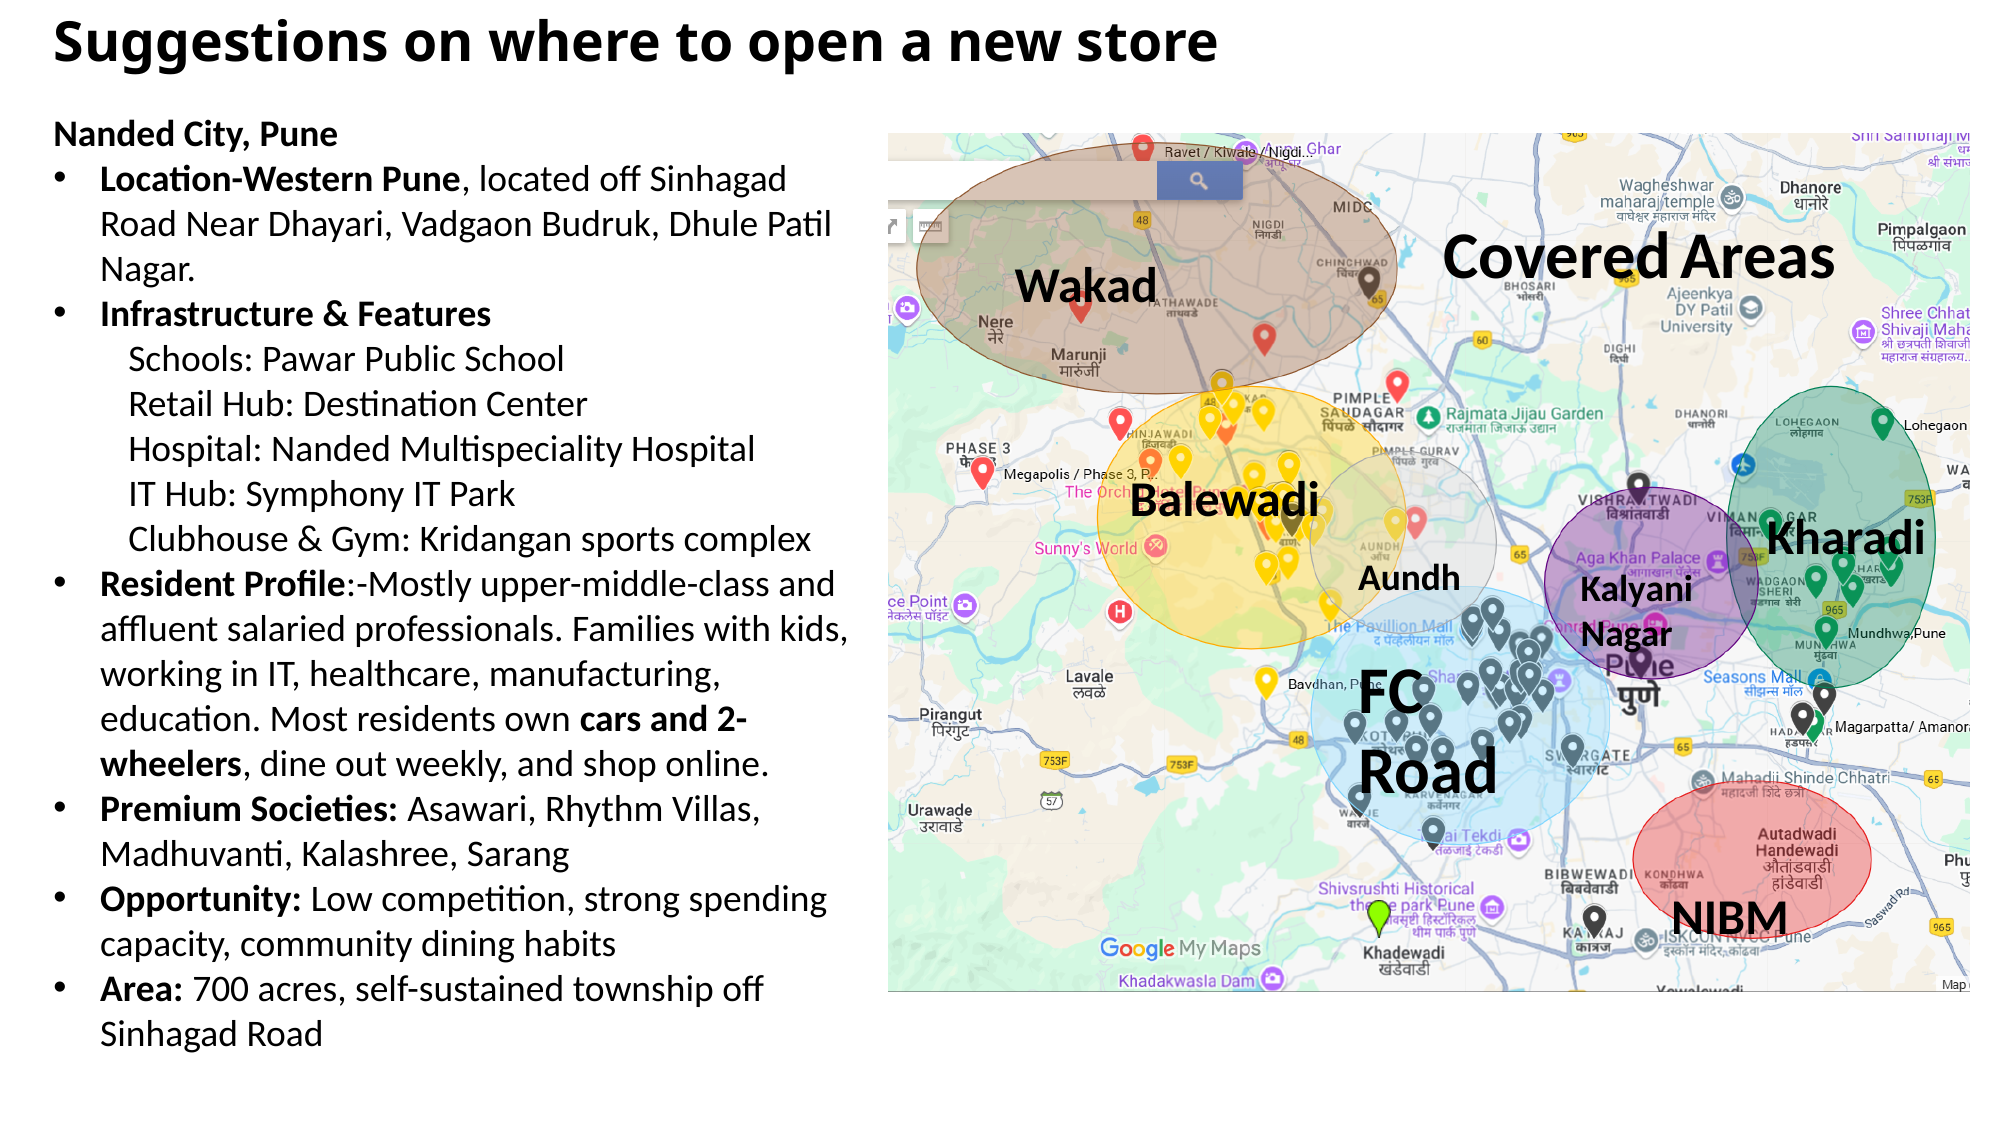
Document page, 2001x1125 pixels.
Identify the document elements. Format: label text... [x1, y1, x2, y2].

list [888, 133, 1970, 992]
text_box Nanded City, Pune Location-Western Pune, located off Sinhagad Road Near Dhayari, Vadgaon Budruk, Dhule Patil Nagar. Infrastructure & Features Schools: Pawar Public School Retail Hub: Destination Center Hospital: Nanded Multispeciality Hospital IT Hub: Symphony IT Park Clubhouse & Gym: Kridangan sports complex Resident Profile:-Mostly upper-middle-class and affluent salaried professionals. Families with kids, working in IT, healthcare, manufacturing, education. Most residents own cars and 2-wheelers, dine out weekly, and shop online. Premium Societies: Asawari, Rhythm Villas, Madhuvanti, Kalashree, Sarang Opportunity: Low competition, strong spending capacity, community dining habits Area: 700 acres, self-sustained township off Sinhagad Road [38, 101, 876, 1125]
title Suggestions on where to open a new store [38, 6, 1293, 82]
